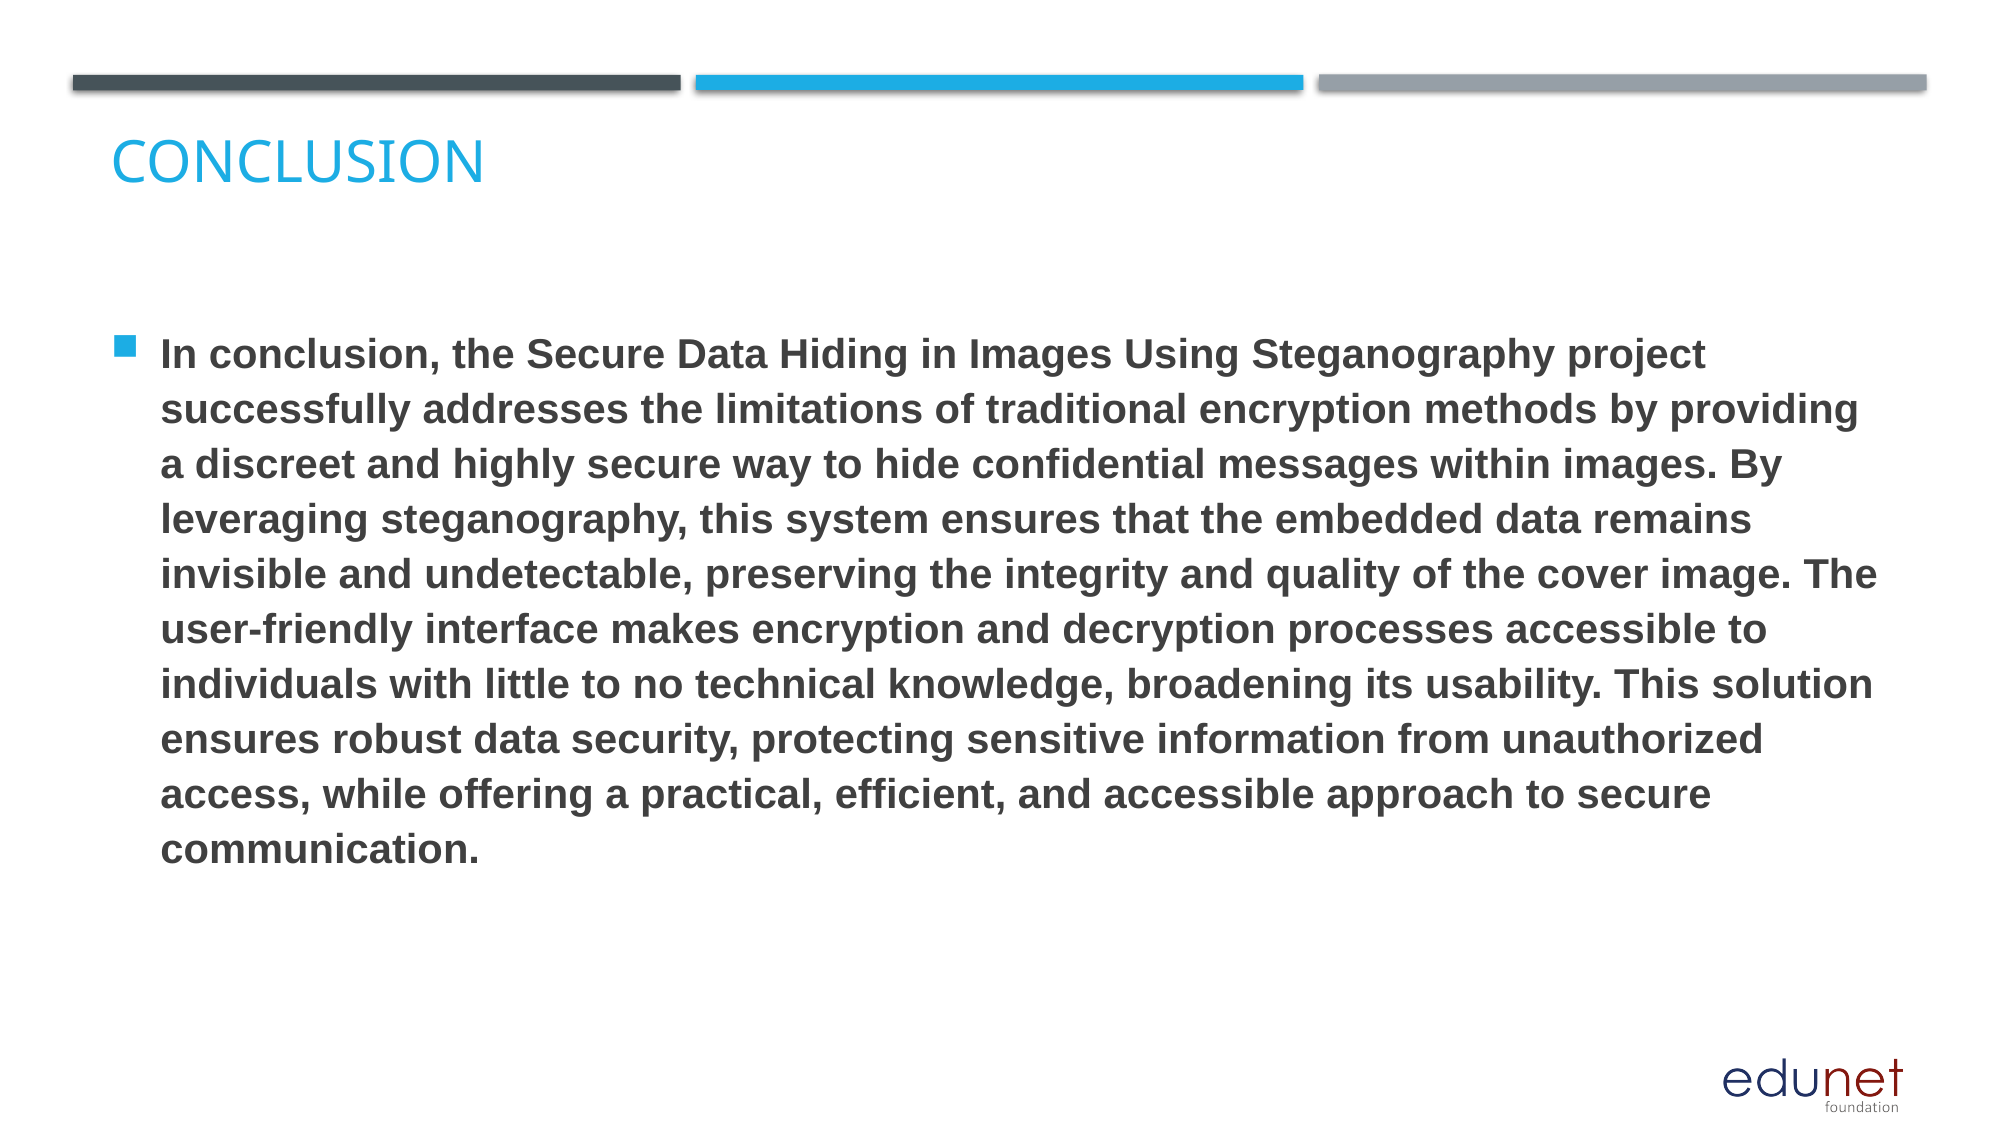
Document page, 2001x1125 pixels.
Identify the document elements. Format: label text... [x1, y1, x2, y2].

picture [1719, 1056, 1905, 1116]
title Conclusion [95, 115, 1905, 203]
list In conclusion, the Secure Data Hiding in Images Using Steganography project successfully addresses the limitations of traditional encryption methods by providing a discreet and highly secure way to hide confidential messages within images. By leveraging steganography, this system ensures that the embedded data remains invisible and undetectable, preserving the integrity and quality of the cover image. The user-friendly interface makes encryption and decryption processes accessible to individuals with little to no technical knowledge, broadening its usability. This solution ensures robust data security, protecting sensitive information from unauthorized access, while offering a practical, efficient, and accessible approach to secure communication. [95, 213, 1905, 981]
